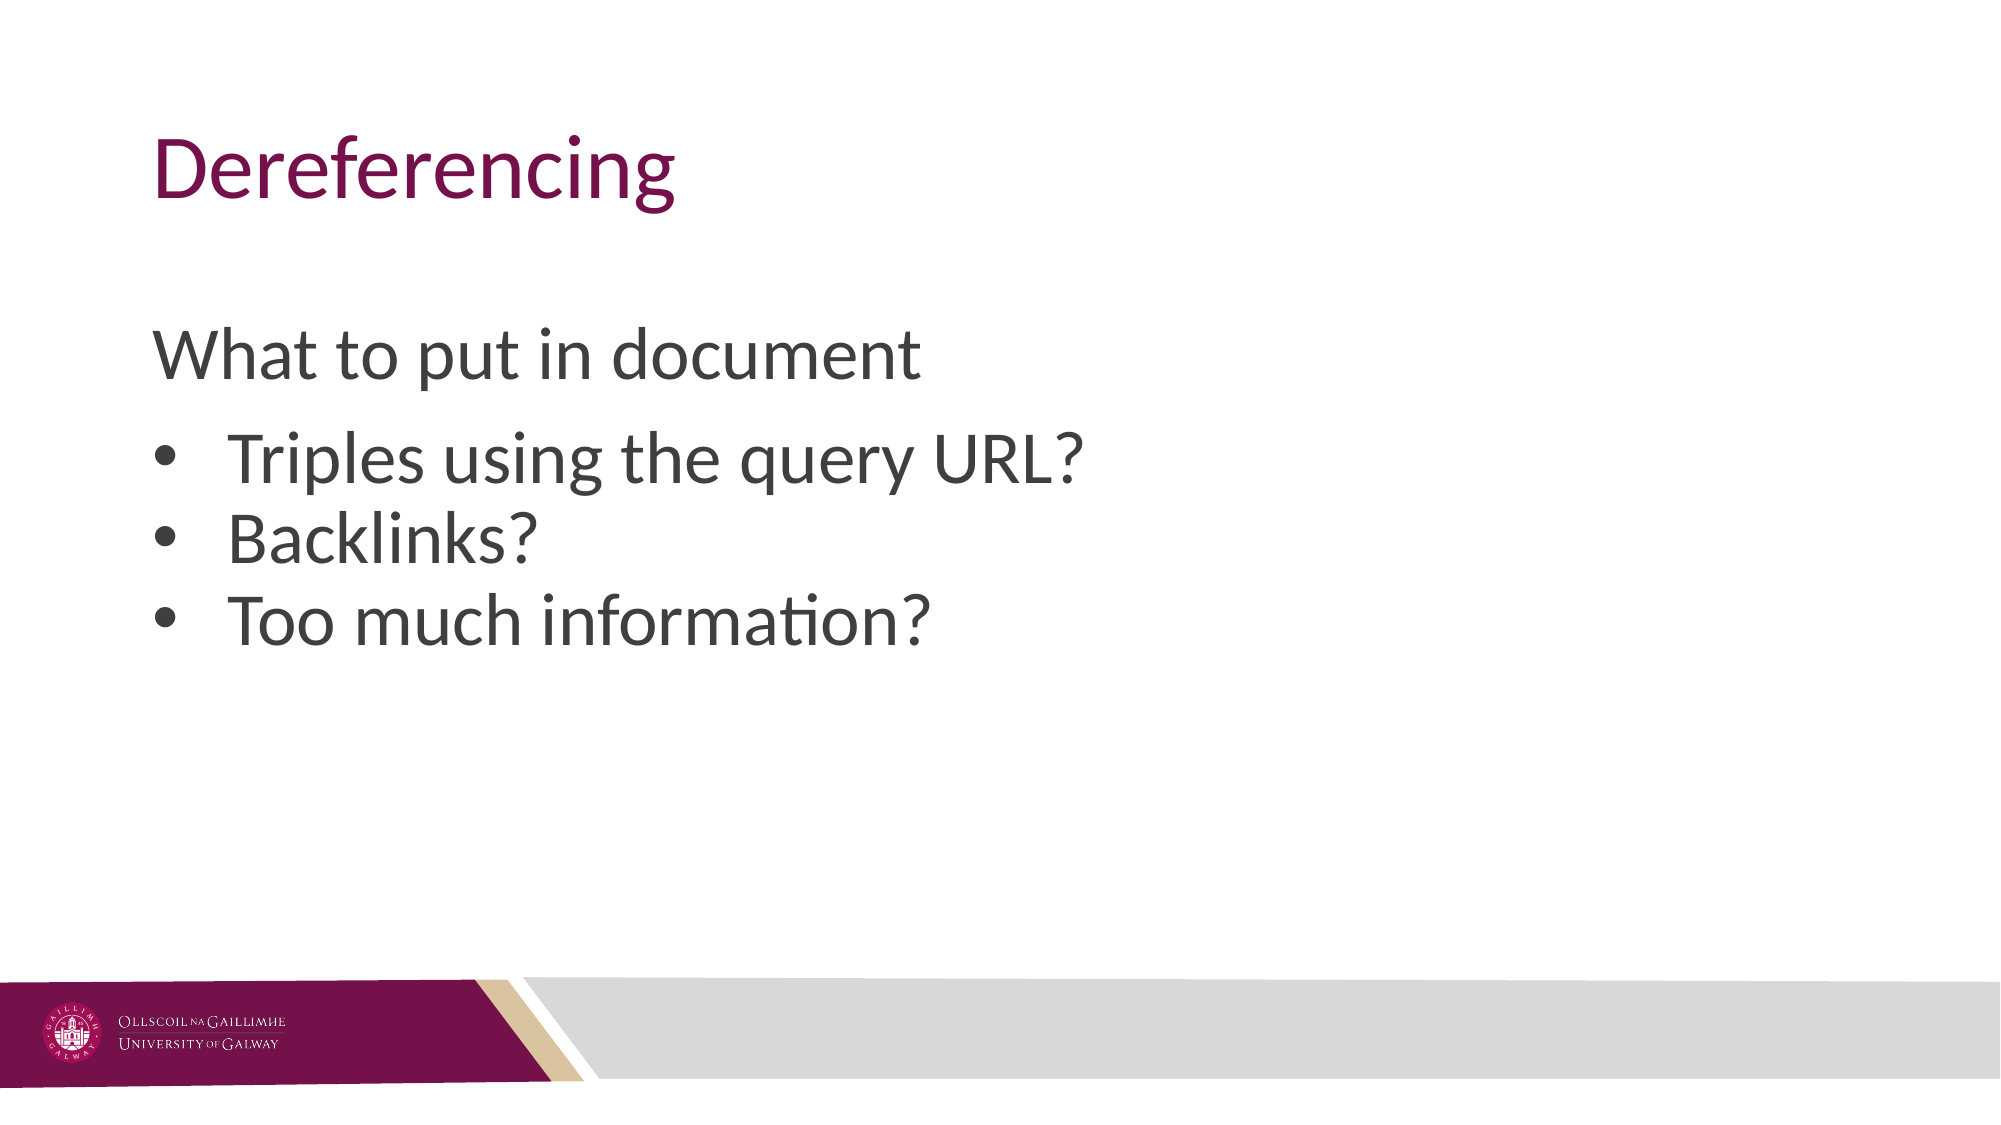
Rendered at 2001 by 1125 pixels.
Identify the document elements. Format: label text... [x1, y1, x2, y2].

title Dereferencing [137, 59, 1863, 278]
list What to put in document Triples using the query URL? Backlinks? Too much information? [137, 299, 1863, 925]
picture [42, 1002, 285, 1063]
